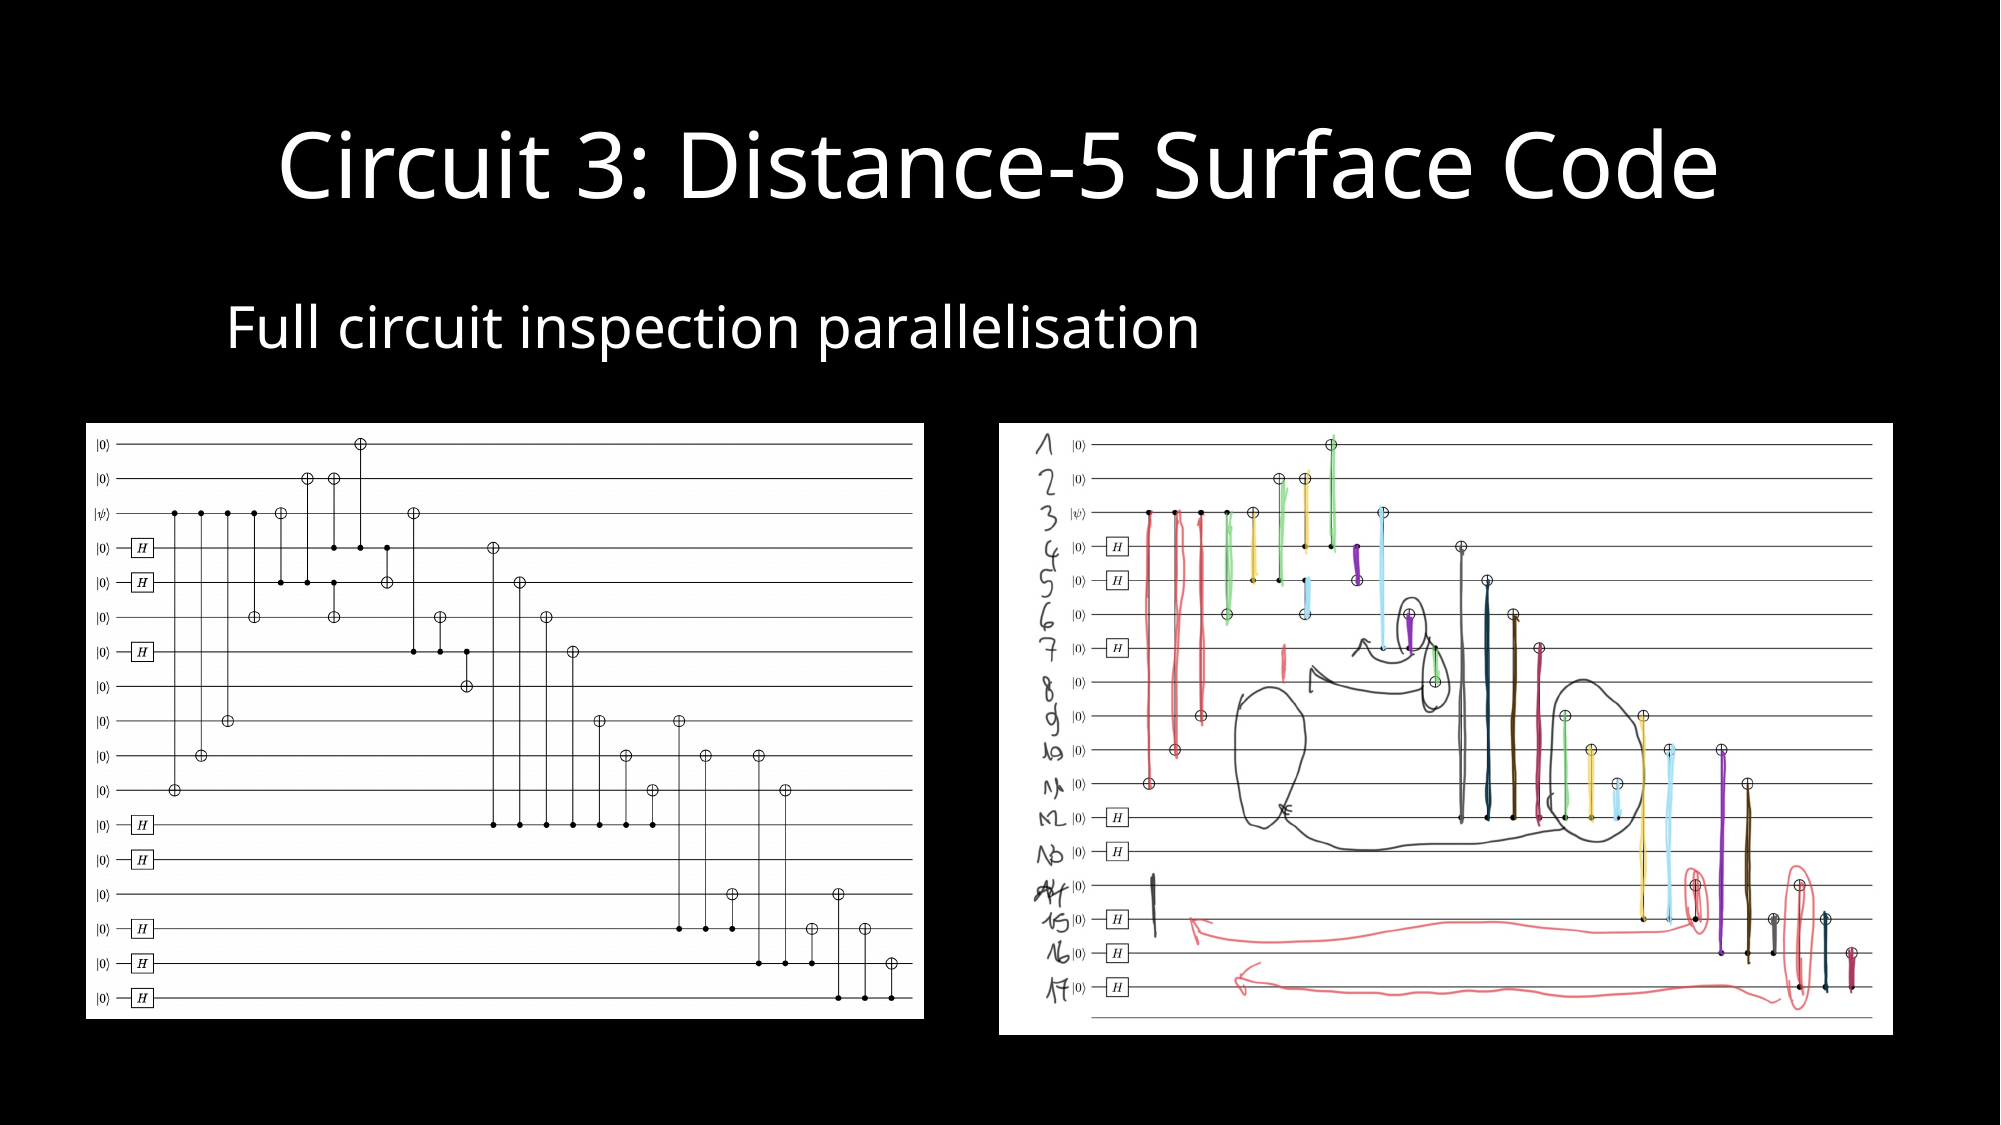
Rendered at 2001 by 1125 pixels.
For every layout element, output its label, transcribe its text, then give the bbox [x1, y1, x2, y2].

title Circuit 3: Distance-5 Surface Code [137, 59, 1863, 278]
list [86, 423, 924, 1019]
picture [999, 423, 1893, 1035]
text_box Full circuit inspection parallelisation [210, 282, 1254, 368]
